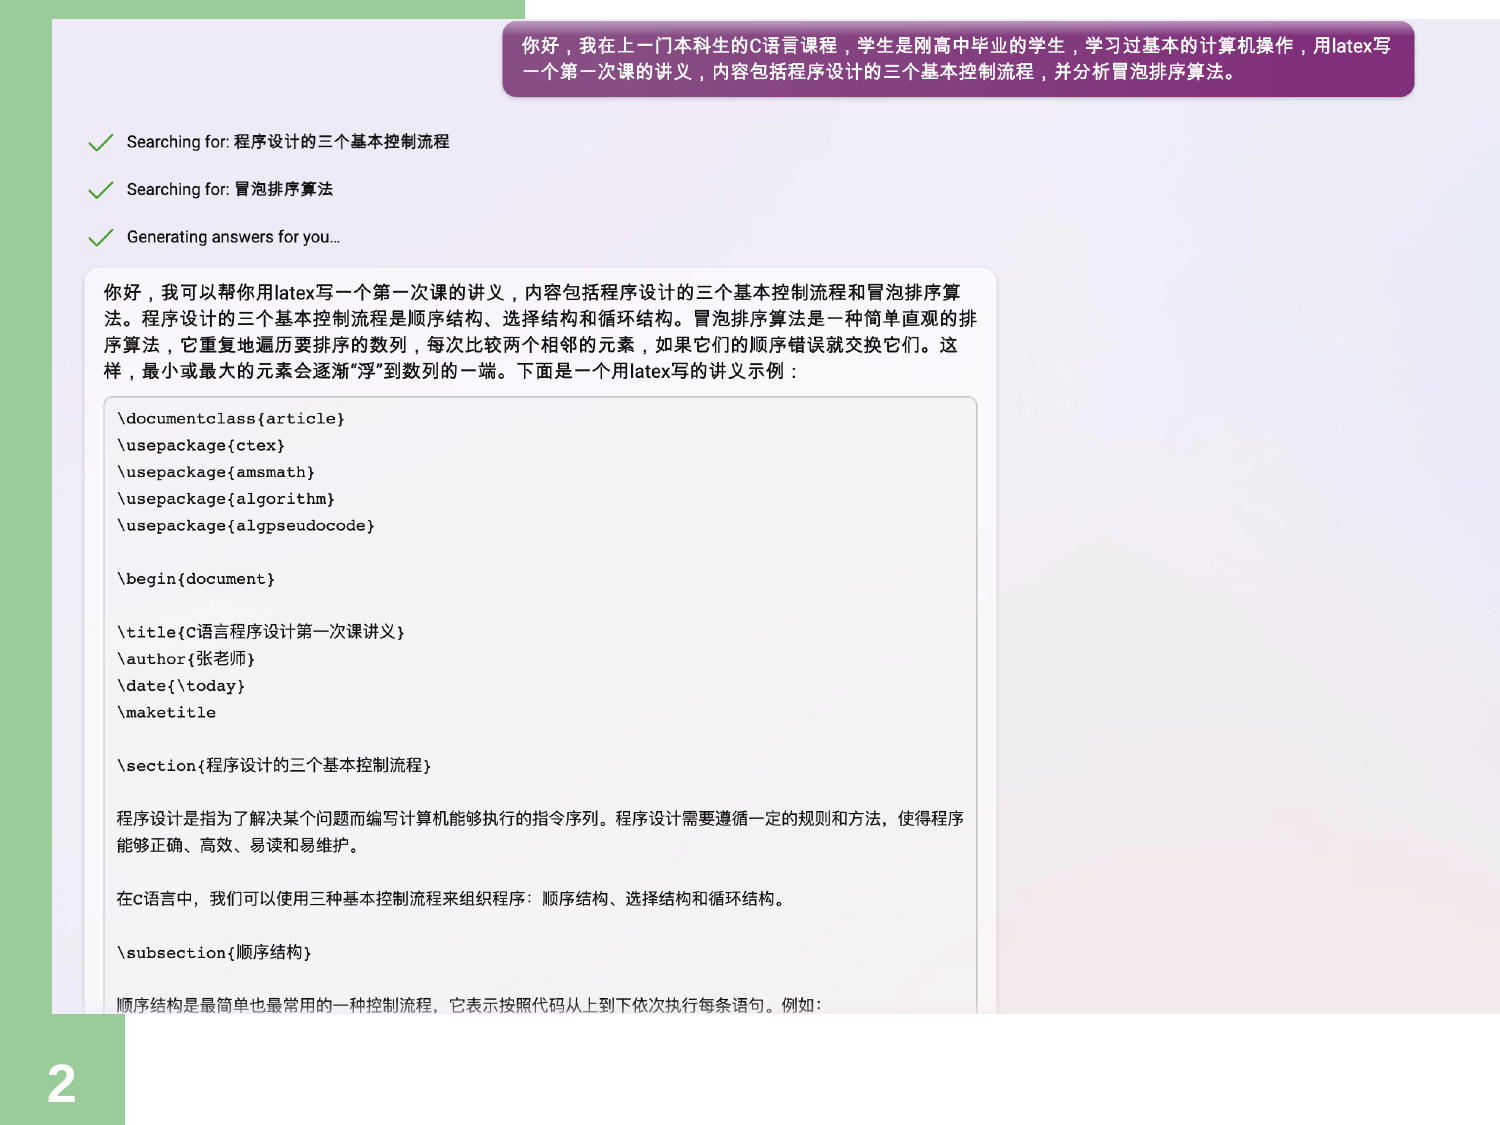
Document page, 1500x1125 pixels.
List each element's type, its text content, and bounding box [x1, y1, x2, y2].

picture [52, 18, 1500, 1014]
slide_number 2 [13, 1040, 111, 1121]
